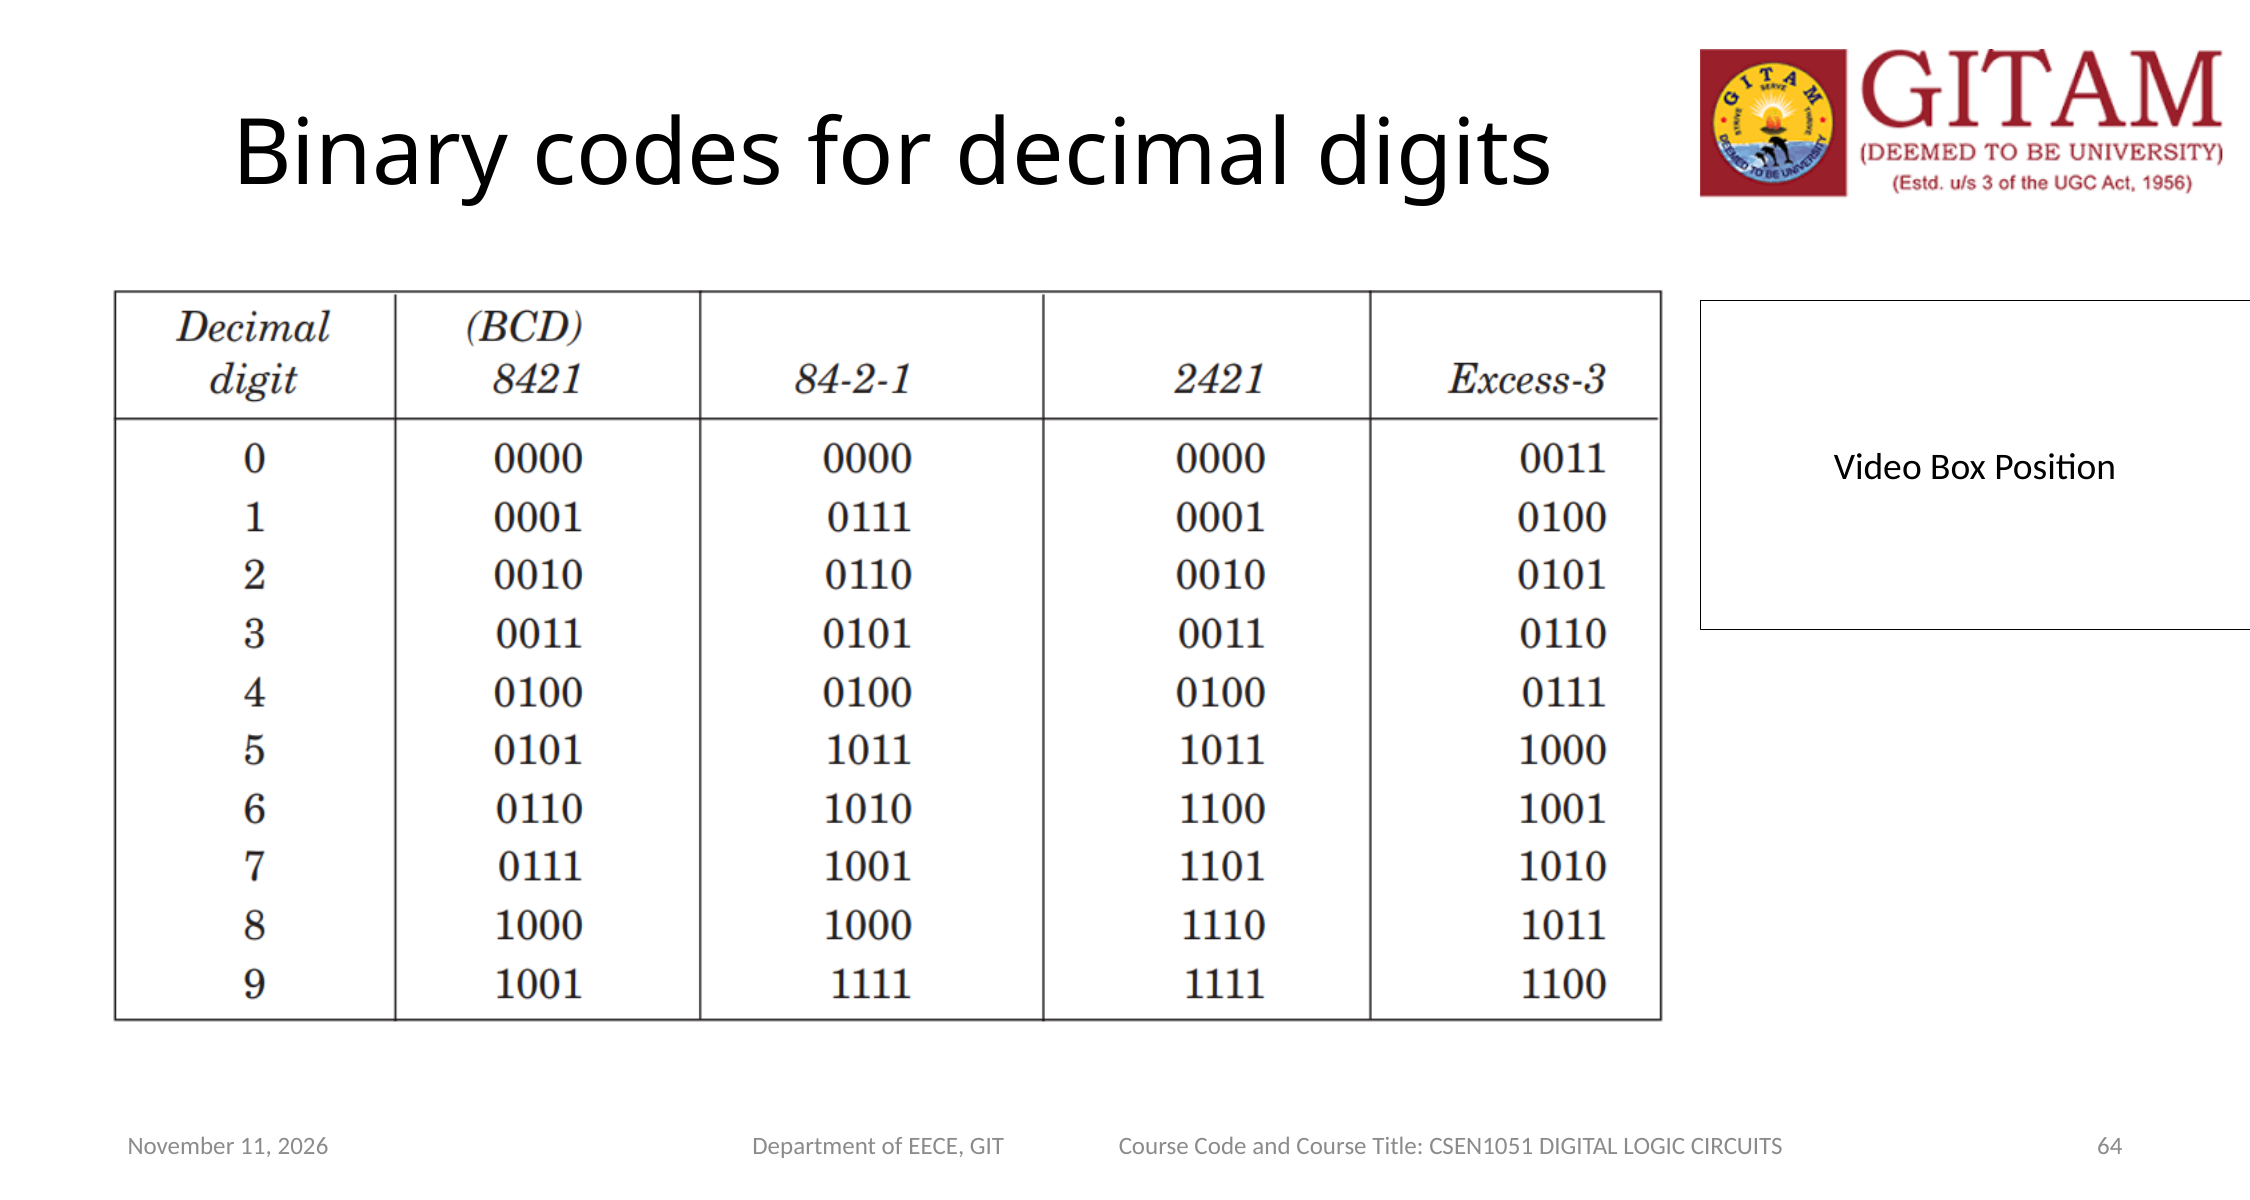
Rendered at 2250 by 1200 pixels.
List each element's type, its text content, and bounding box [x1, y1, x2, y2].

footer Department of EECE, GIT Course Code and Course Title: CSEN1051 DIGITAL LOGIC CIRCUITS [638, 1112, 2025, 1177]
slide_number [112, 1112, 638, 1177]
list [74, 274, 1701, 1038]
slide_number 64 [2025, 1112, 2138, 1177]
title Binary codes for decimal digits [112, 48, 1675, 249]
picture [1699, 49, 2235, 201]
text_box Video Box Position [1708, 299, 2250, 630]
